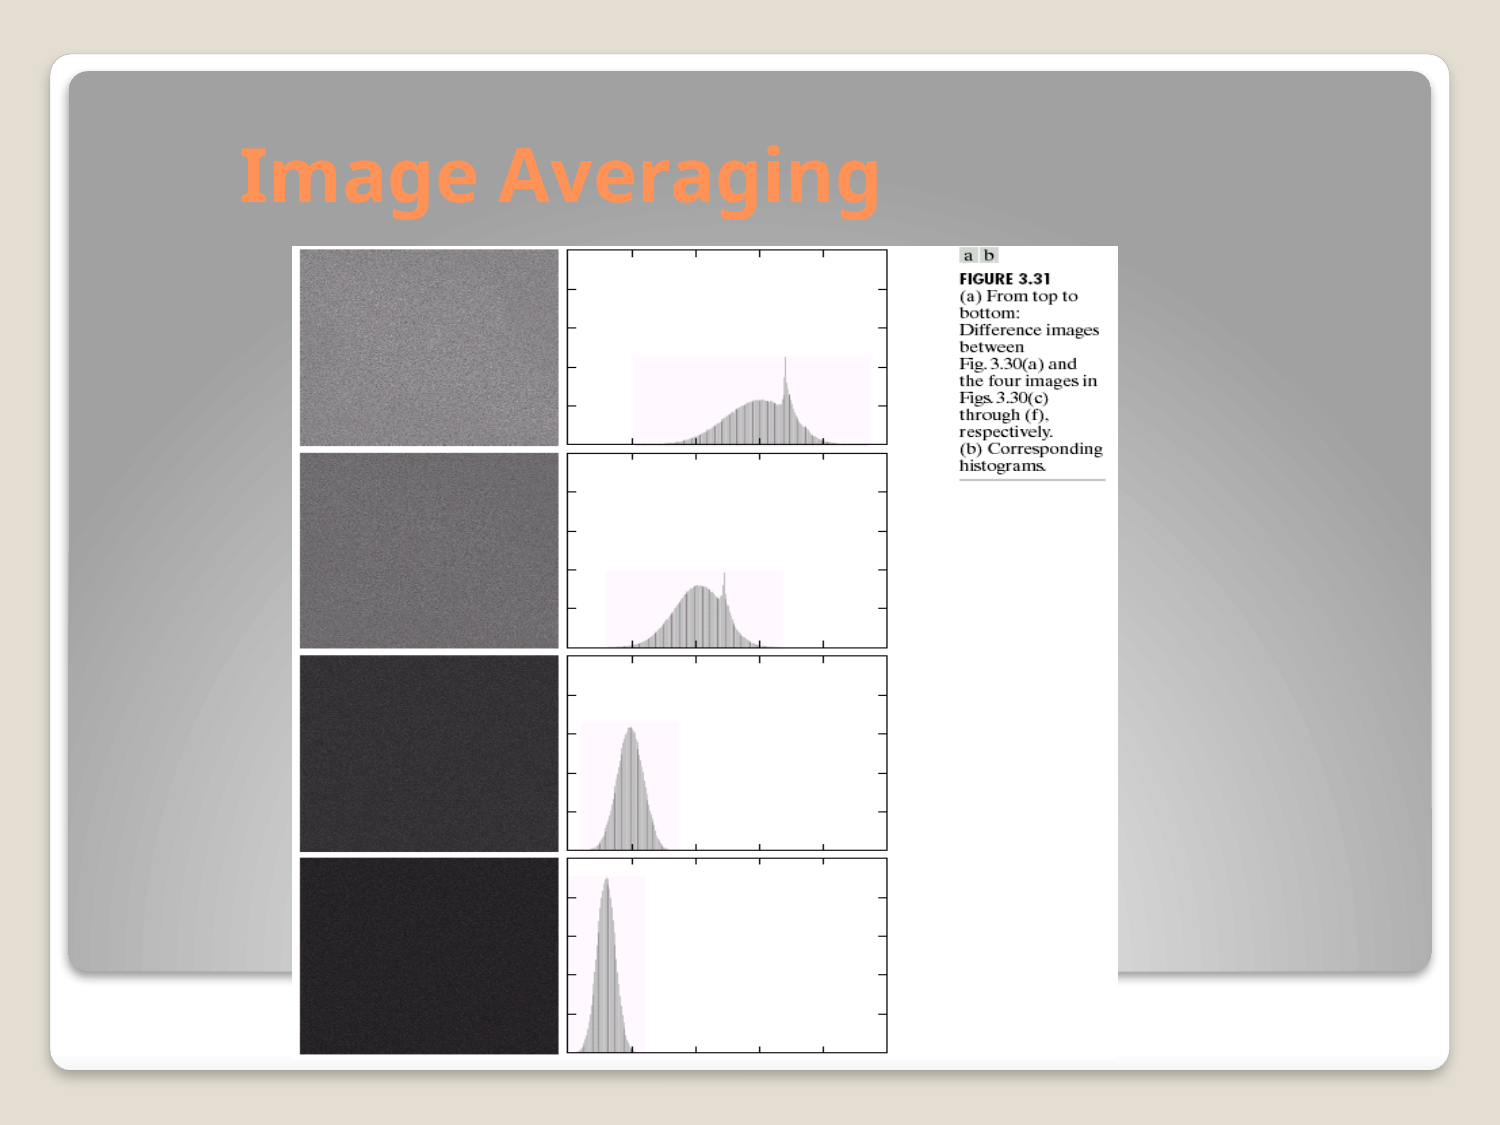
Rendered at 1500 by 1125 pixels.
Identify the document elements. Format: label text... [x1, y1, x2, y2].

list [292, 245, 1119, 1059]
title Image Averaging [225, 37, 1463, 225]
